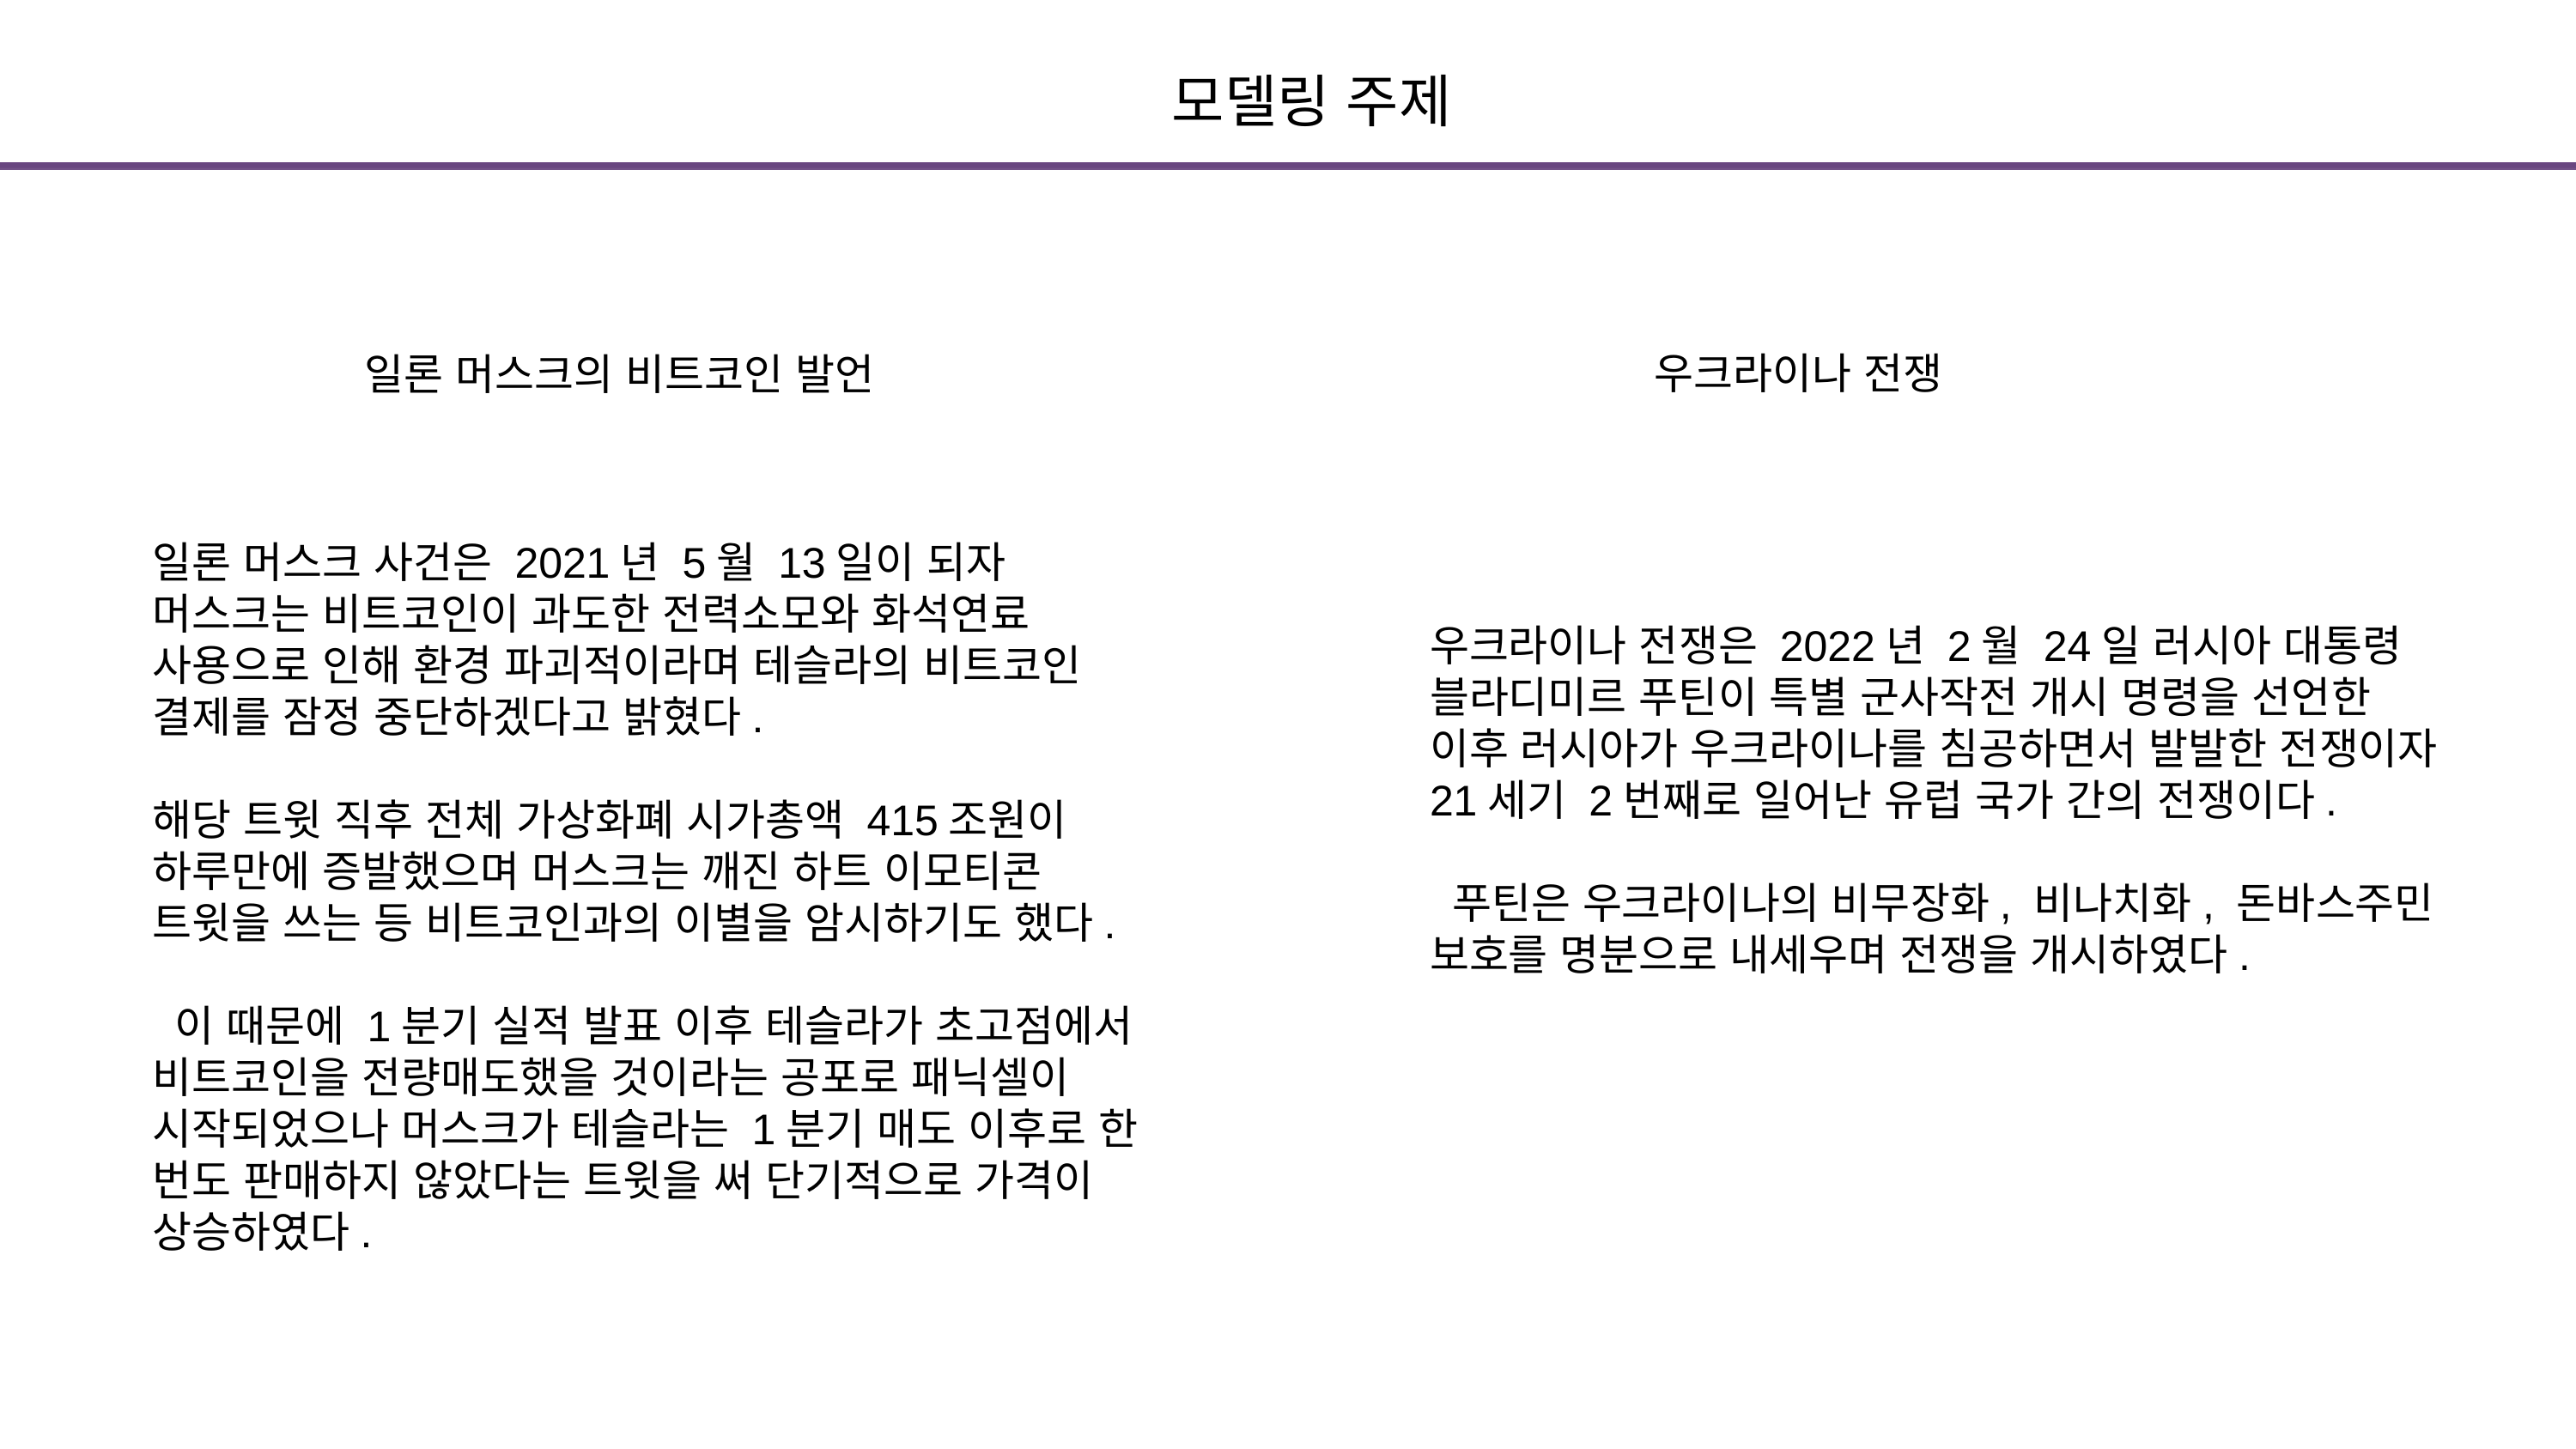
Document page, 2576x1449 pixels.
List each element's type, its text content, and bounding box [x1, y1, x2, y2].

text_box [0, 162, 2576, 170]
text_box 일론 머스크의 비트코인 발언 [351, 340, 963, 405]
text_box 일론 머스크 사건은 2021년 5월 13일이 되자 머스크는 비트코인이 과도한 전력소모와 화석연료 사용으로 인해 환경 파괴적이라며 테슬라의 비트코인 결제를 잠정 중단하겠다고 밝혔다. 해당 트윗 직후 전체 가상화폐 시가총액 415조원이 하루만에 증발했으며 머스크는 깨진 하트 이모티콘 트윗을 쓰는 등 비트코인과의 이별을 암시하기도 했다. 이 때문에 1분기 실적 발표 이후 테슬라가 초고점에서 비트코인을 전량매도했을 것이라는 공포로 패닉셀이 시작되었으나 머스크가 테슬라는 1분기 매도 이후로 한 번도 판매하지 않았다는 트윗을 써 단기적으로 가격이 상승하였다. [139, 529, 1176, 1314]
text_box 모델링 주제 [1158, 58, 1546, 141]
text_box 우크라이나 전쟁은 2022년 2월 24일 러시아 대통령 블라디미르 푸틴이 특별 군사작전 개시 명령을 선언한 이후 러시아가 우크라이나를 침공하면서 발발한 전쟁이자 21세기 2번째로 일어난 유럽 국가 간의 전쟁이다. 푸틴은 우크라이나의 비무장화, 비나치화, 돈바스주민 보호를 명분으로 내세우며 전쟁을 개시하였다. [1417, 612, 2469, 1038]
text_box 우크라이나 전쟁 [1641, 340, 2168, 404]
